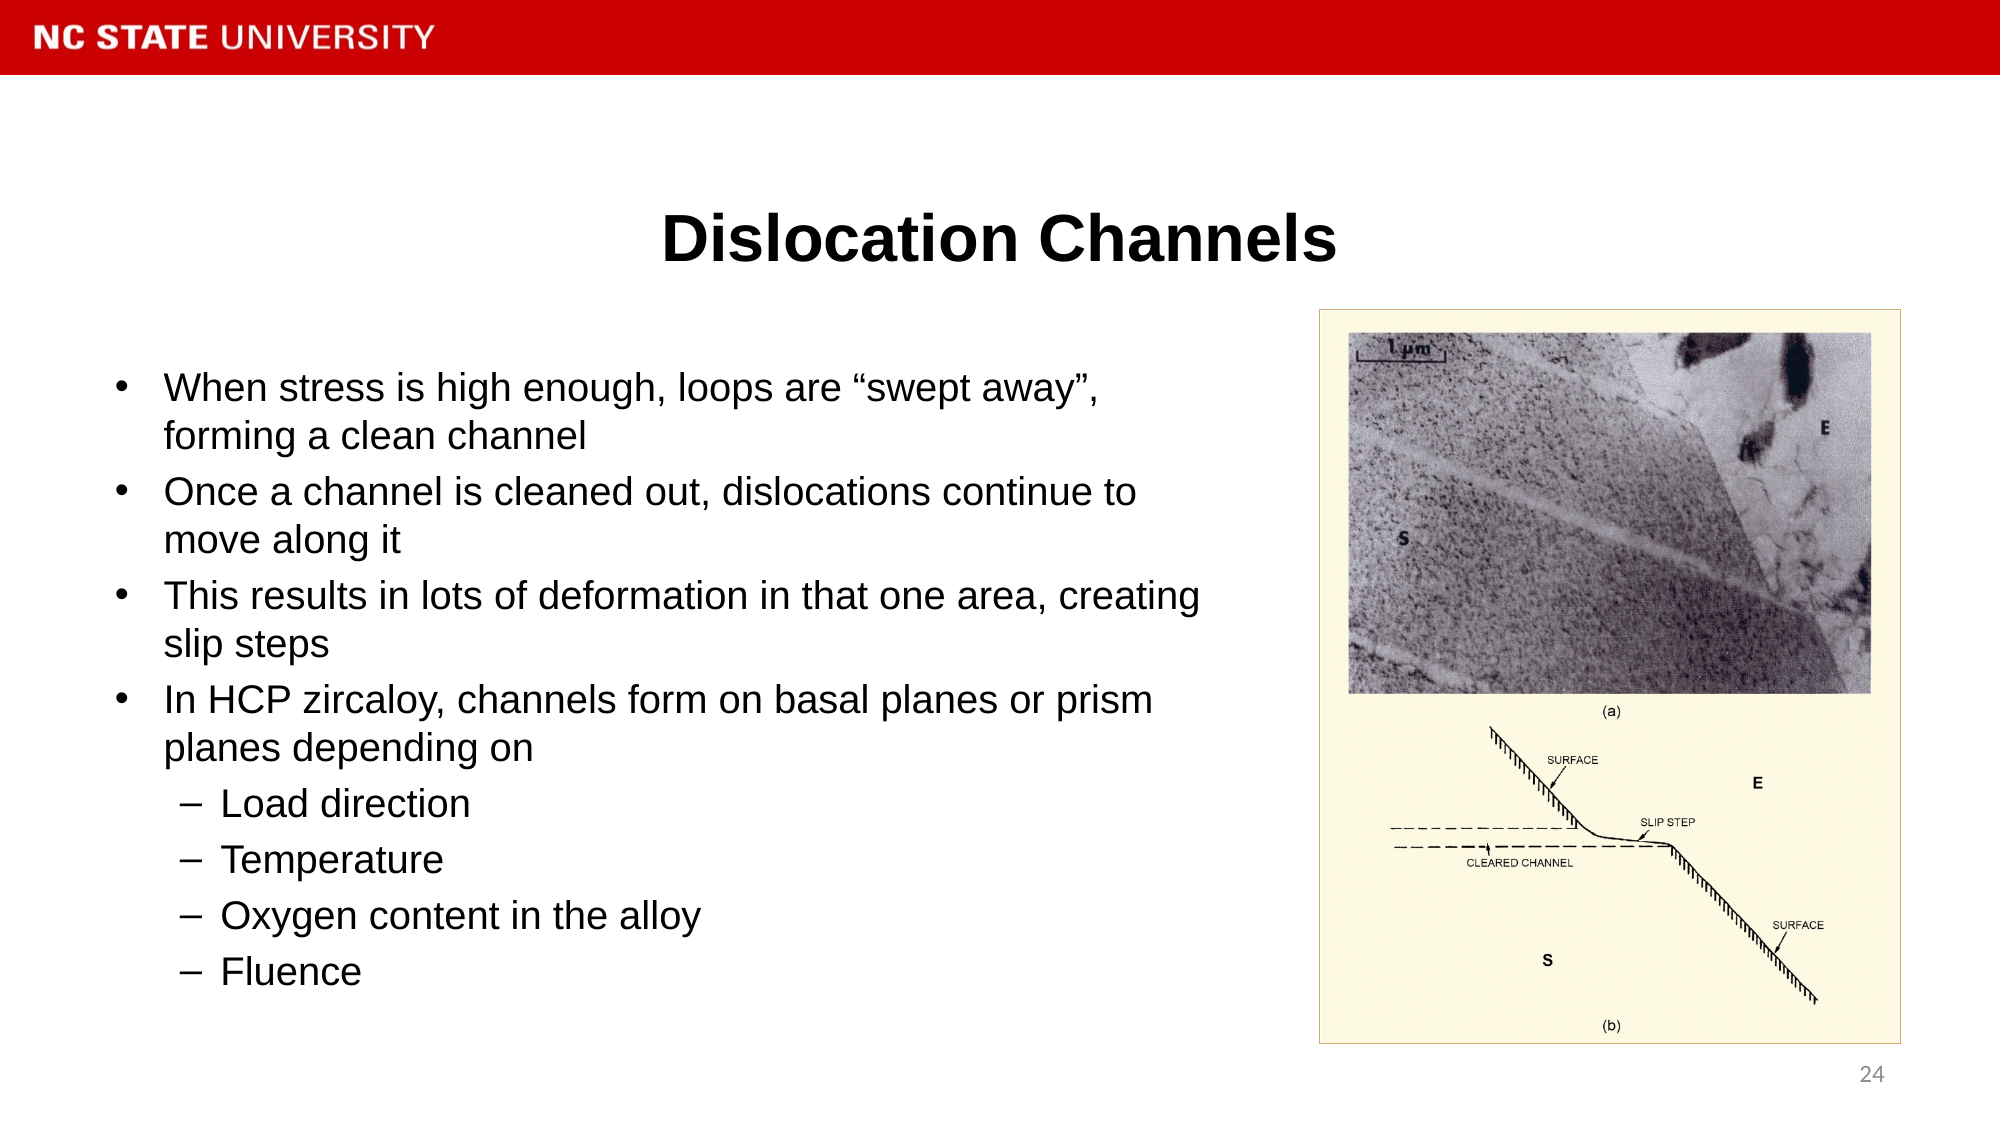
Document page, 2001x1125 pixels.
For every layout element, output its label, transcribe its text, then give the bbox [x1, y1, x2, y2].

picture [0, 0, 2000, 75]
picture [1320, 309, 1901, 1043]
slide_number 24 [1433, 1050, 1900, 1103]
list When stress is high enough, loops are “swept away”, forming a clean channel Once a channel is cleaned out, dislocations continue to move along it This results in lots of deformation in that one area, creating slip steps In HCP zircaloy, channels form on basal planes or prism planes depending on Load direction Temperature Oxygen content in the alloy Fluence [99, 354, 1222, 1005]
title Dislocation Channels [99, 147, 1900, 323]
